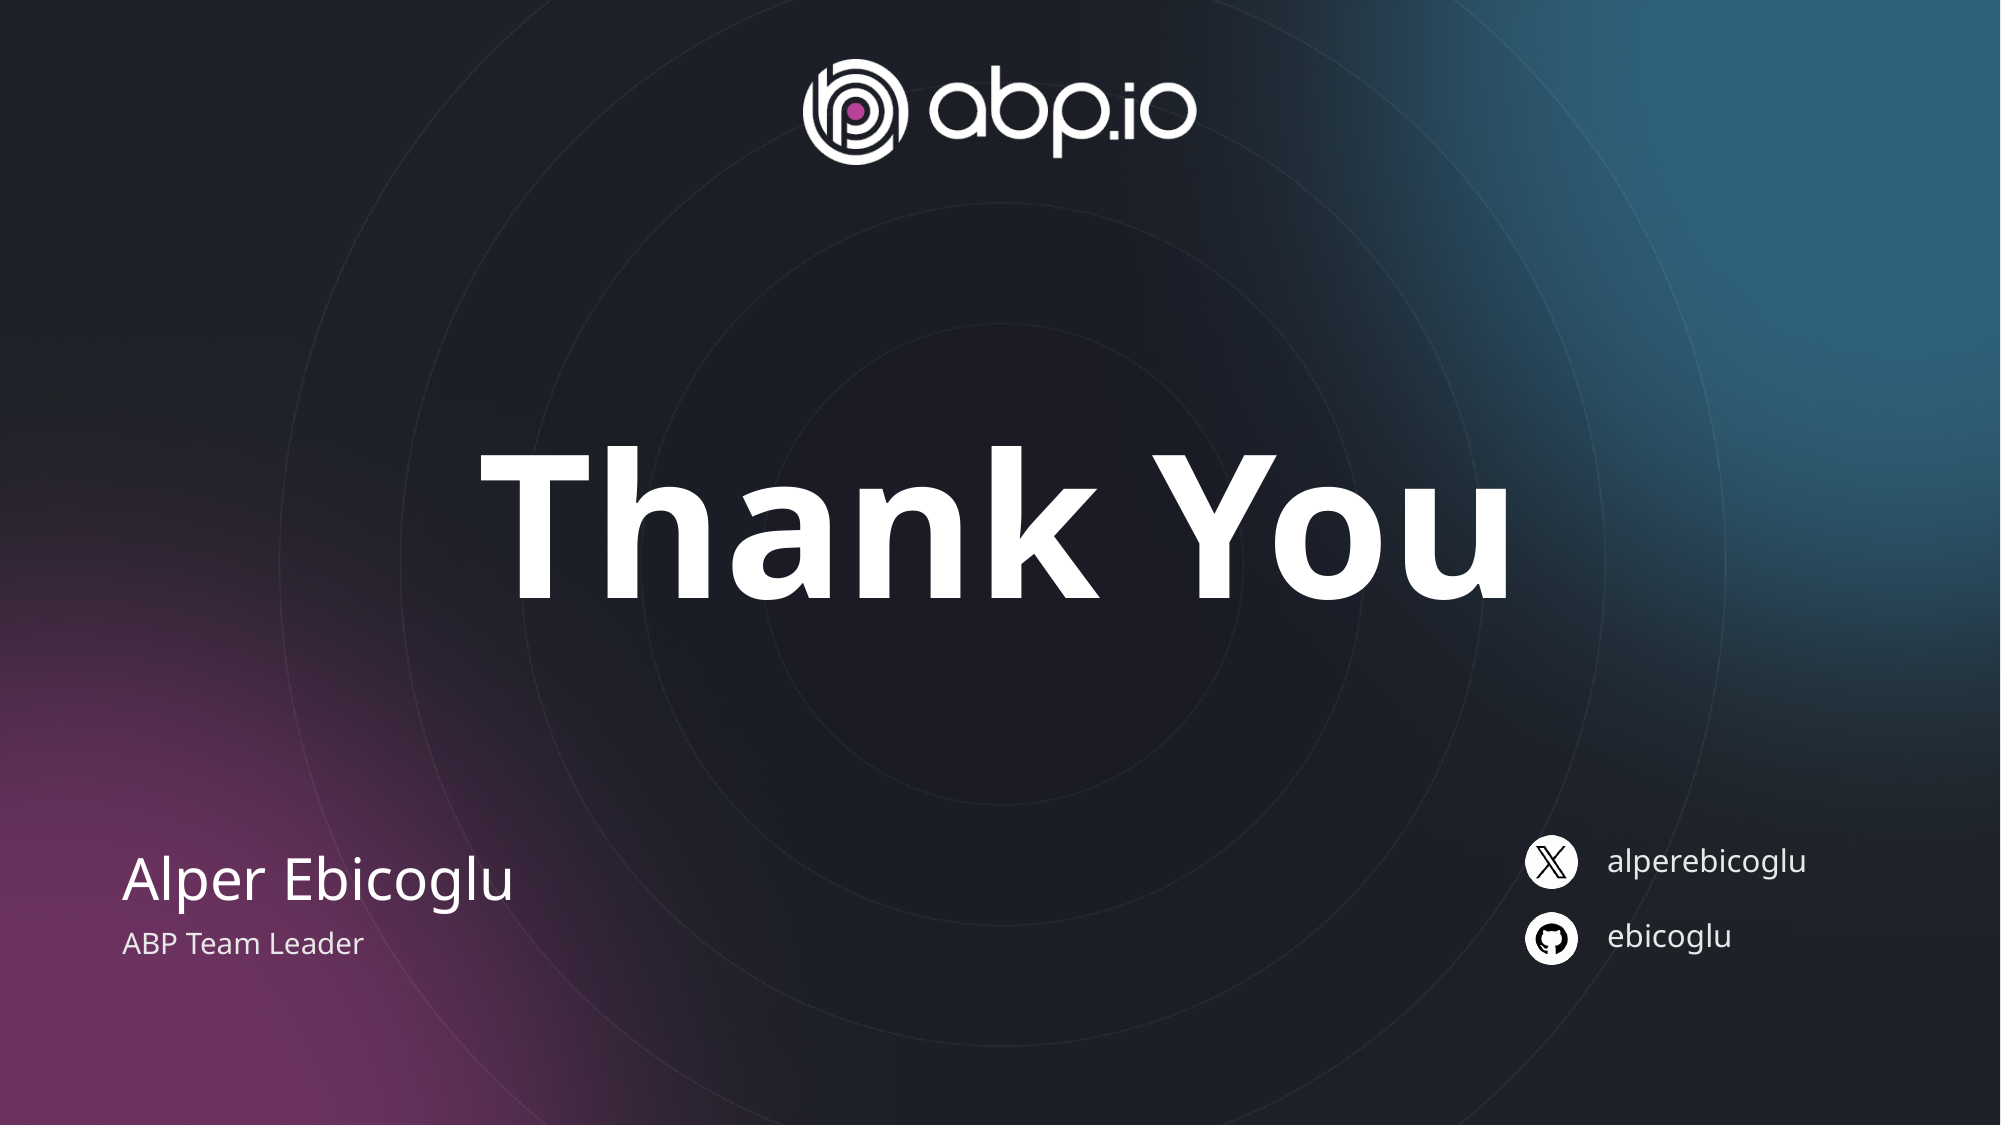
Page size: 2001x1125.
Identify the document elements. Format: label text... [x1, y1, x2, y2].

text_box Thank You [0, 390, 2000, 736]
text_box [1524, 826, 2000, 965]
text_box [107, 826, 1174, 976]
picture [0, 0, 2001, 1125]
